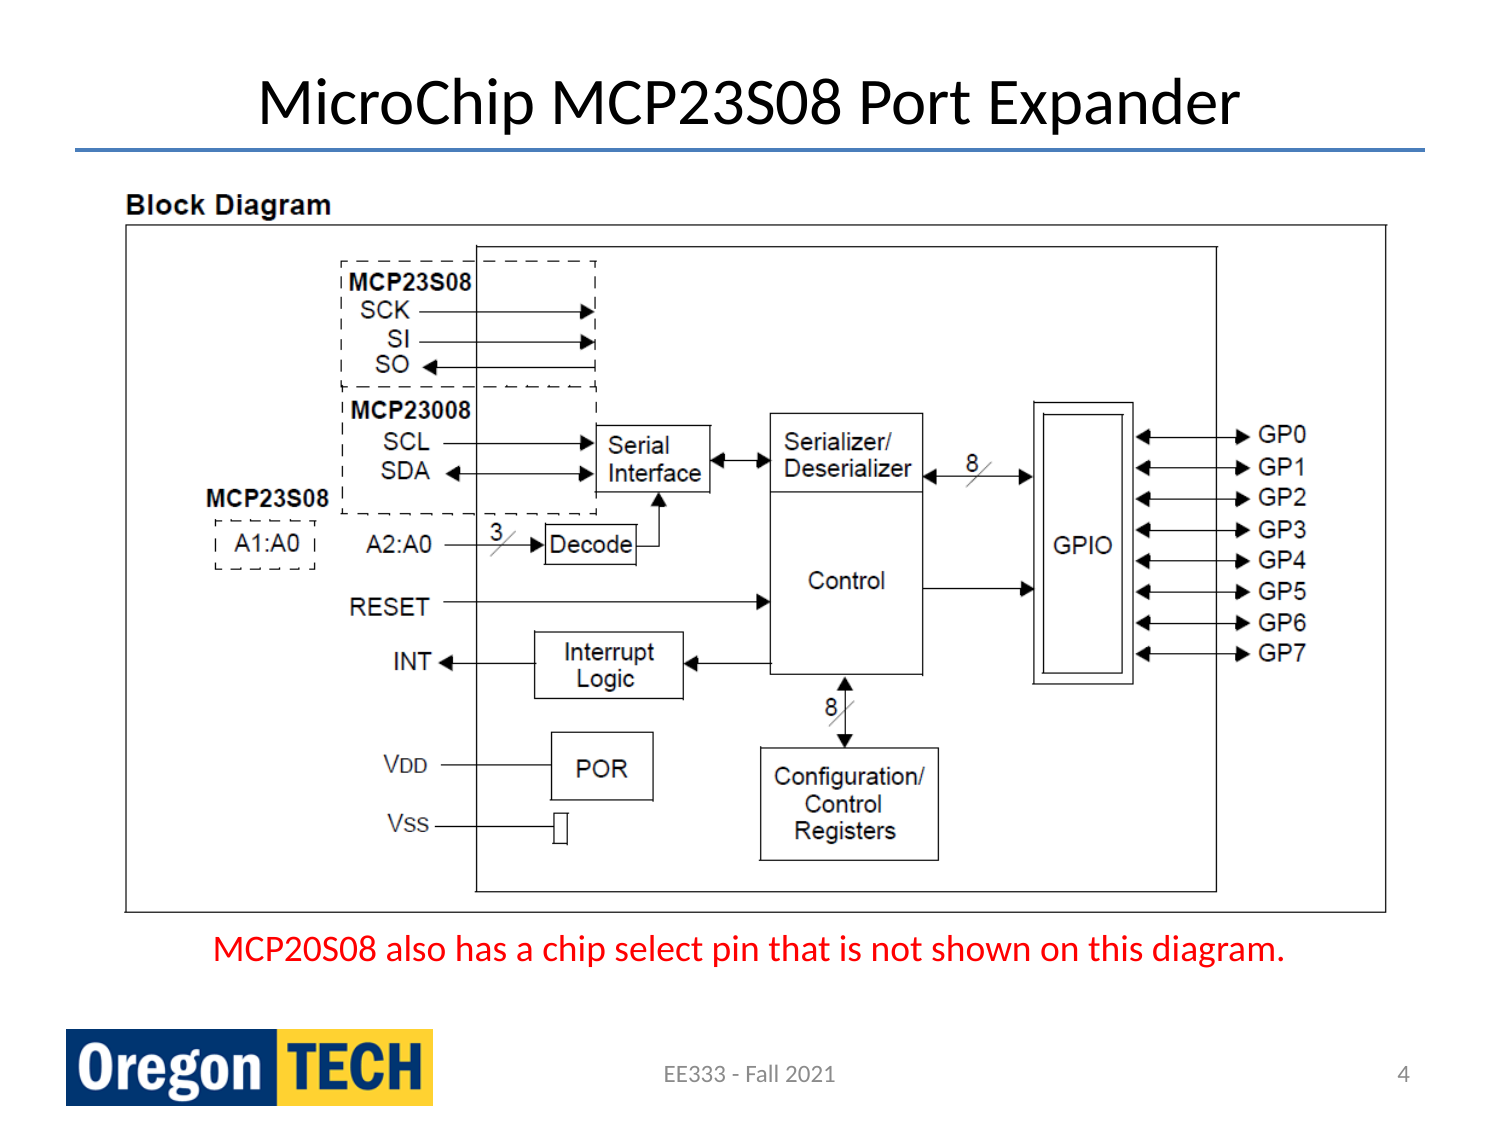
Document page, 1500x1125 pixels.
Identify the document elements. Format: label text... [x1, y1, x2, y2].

title MicroChip MCP23S08 Port Expander [75, 45, 1425, 150]
footer EE333 - Fall 2021 [512, 1042, 988, 1103]
text_box MCP20S08 also has a chip select pin that is not shown on this diagram. [197, 926, 1302, 977]
slide_number 4 [1074, 1042, 1425, 1103]
picture [66, 1029, 433, 1106]
picture [110, 187, 1389, 918]
